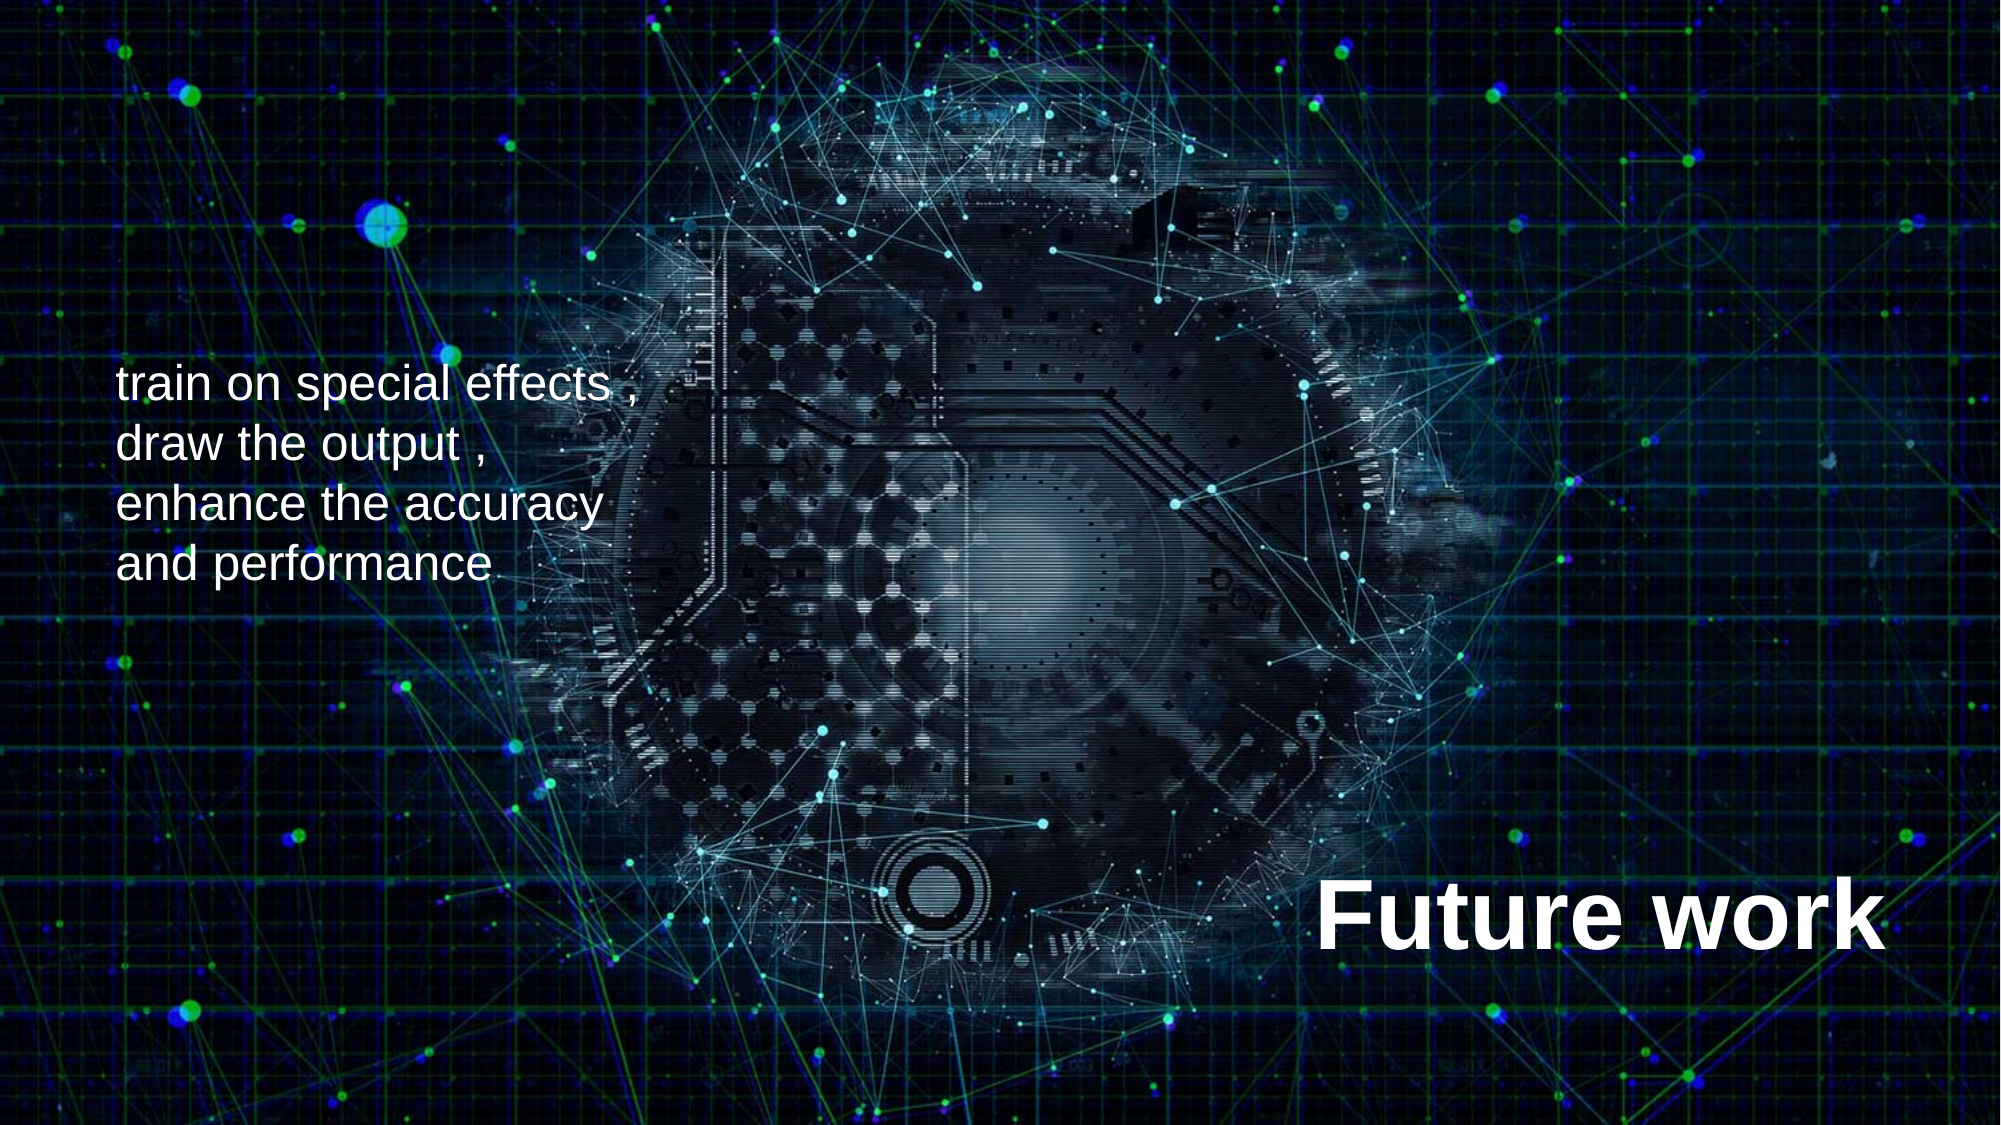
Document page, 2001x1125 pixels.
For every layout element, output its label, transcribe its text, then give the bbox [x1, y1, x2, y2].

picture [0, 0, 2001, 1125]
text_box Future work [1299, 755, 1930, 1052]
text_box train on special effects , draw the output , enhance the accuracy and performance [100, 342, 699, 598]
